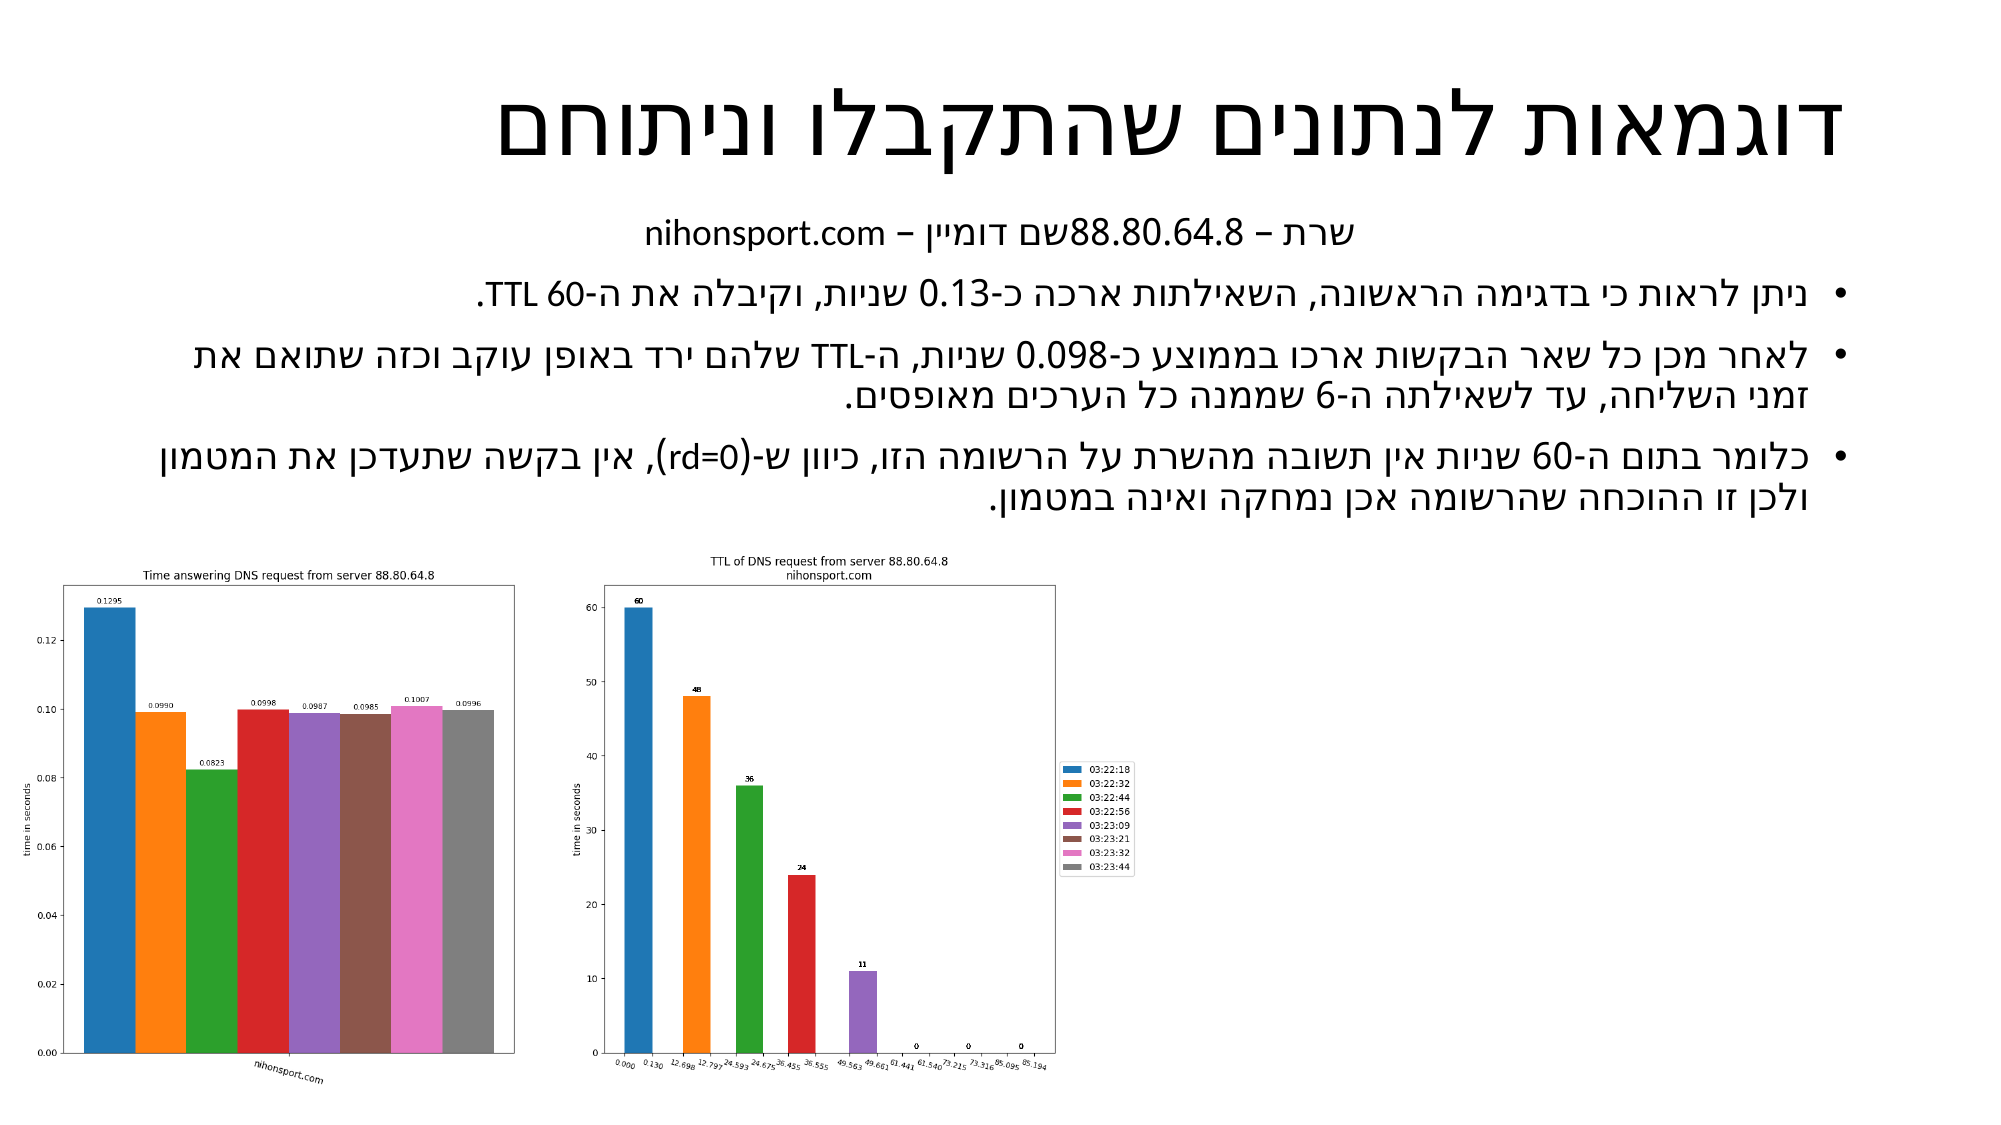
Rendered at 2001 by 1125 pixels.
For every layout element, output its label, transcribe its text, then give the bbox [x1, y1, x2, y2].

picture [0, 547, 1147, 1102]
title דוגמאות לנתונים שהתקבלו וניתוחם [137, 45, 1863, 205]
list שרת – 88.80.64.8 שם דומיין – nihonsport.com ניתן לראות כי בדגימה הראשונה, השאילתות ארכה כ-0.13 שניות, וקיבלה את ה-TTL 60. לאחר מכן כל שאר הבקשות ארכו בממוצע כ-0.098 שניות, ה-TTL שלהם ירד באופן עוקב וכזה שתואם את זמני השליחה, עד לשאילתה ה-6 שממנה כל הערכים מאופסים. כלומר בתום ה-60 שניות אין תשובה מהשרת על הרשומה הזו, כיוון ש-(rd=0), אין בקשה שתעדכן את המטמון ולכן זו ההוכחה שהרשומה אכן נמחקה ואינה במטמון. [137, 205, 1863, 920]
